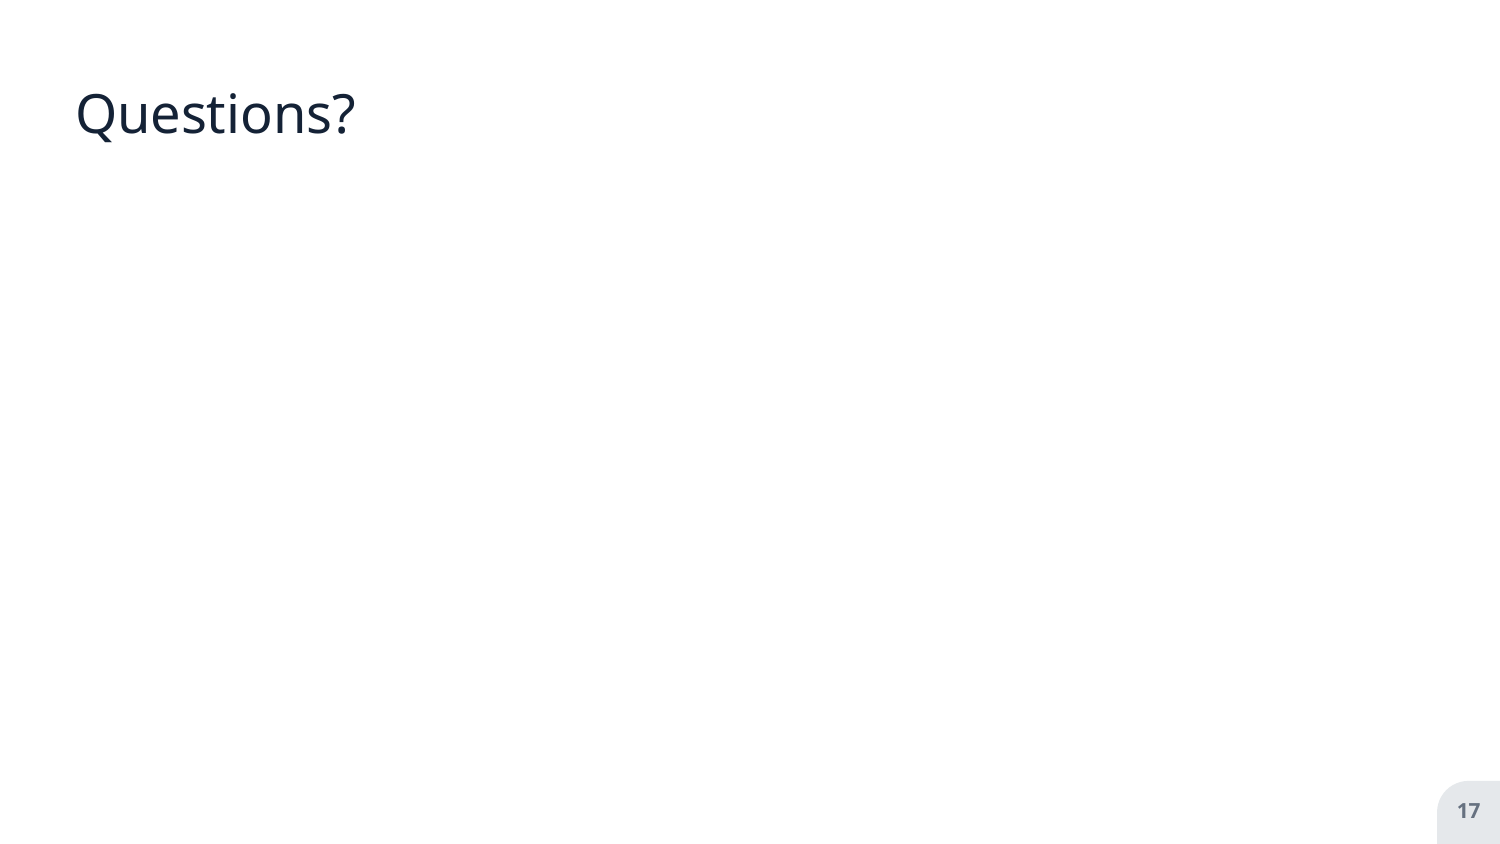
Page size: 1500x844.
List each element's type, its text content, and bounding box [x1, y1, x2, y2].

slide_number 17 [1437, 780, 1500, 844]
title Questions? [75, 0, 596, 233]
